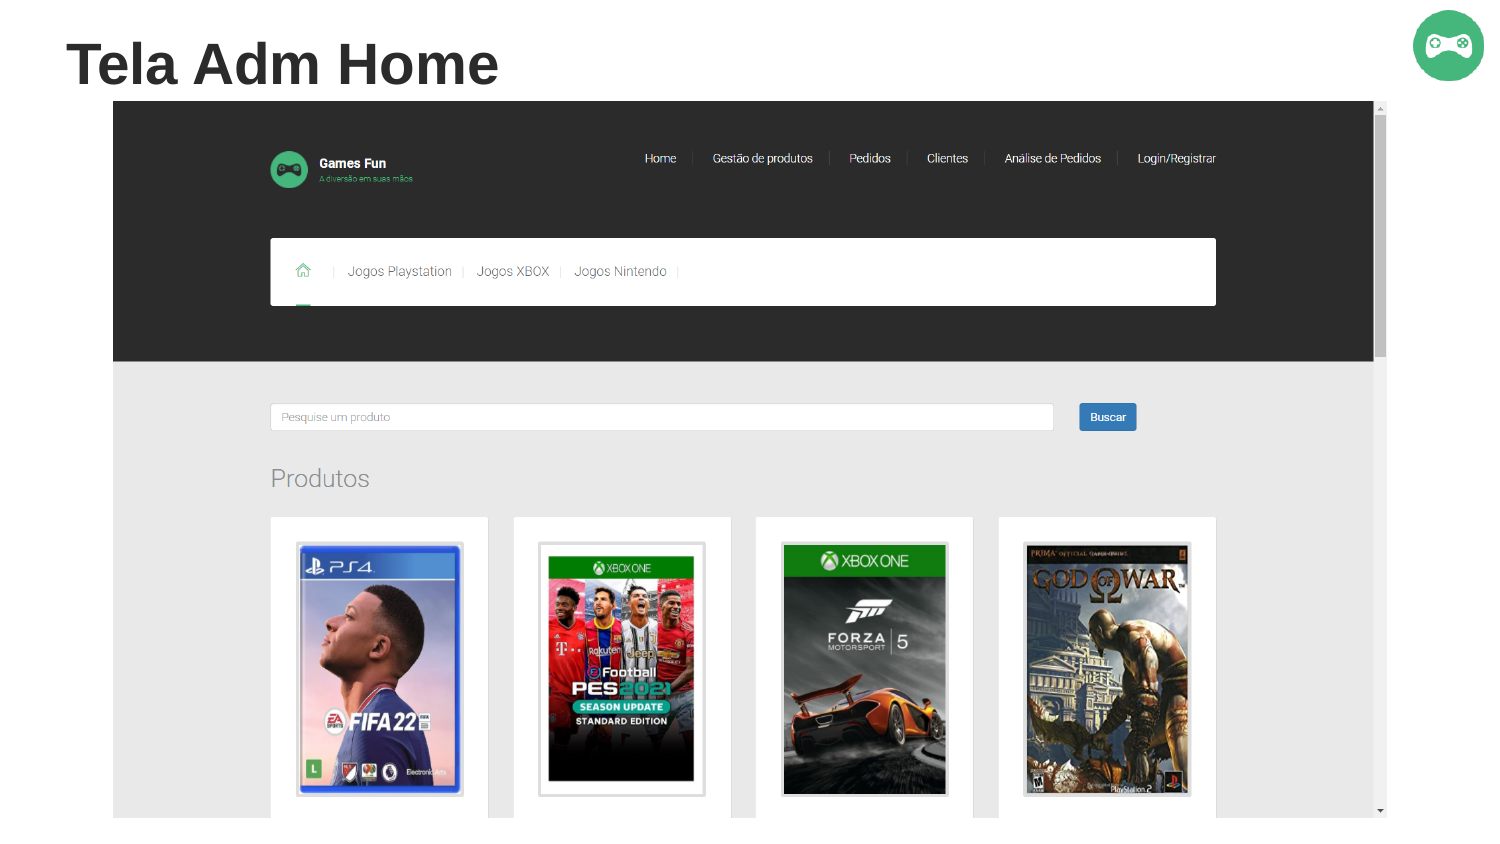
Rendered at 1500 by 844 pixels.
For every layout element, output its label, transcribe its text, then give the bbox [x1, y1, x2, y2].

picture [113, 101, 1387, 818]
title Tela Adm Home [51, 10, 1449, 111]
picture [1413, 10, 1485, 81]
